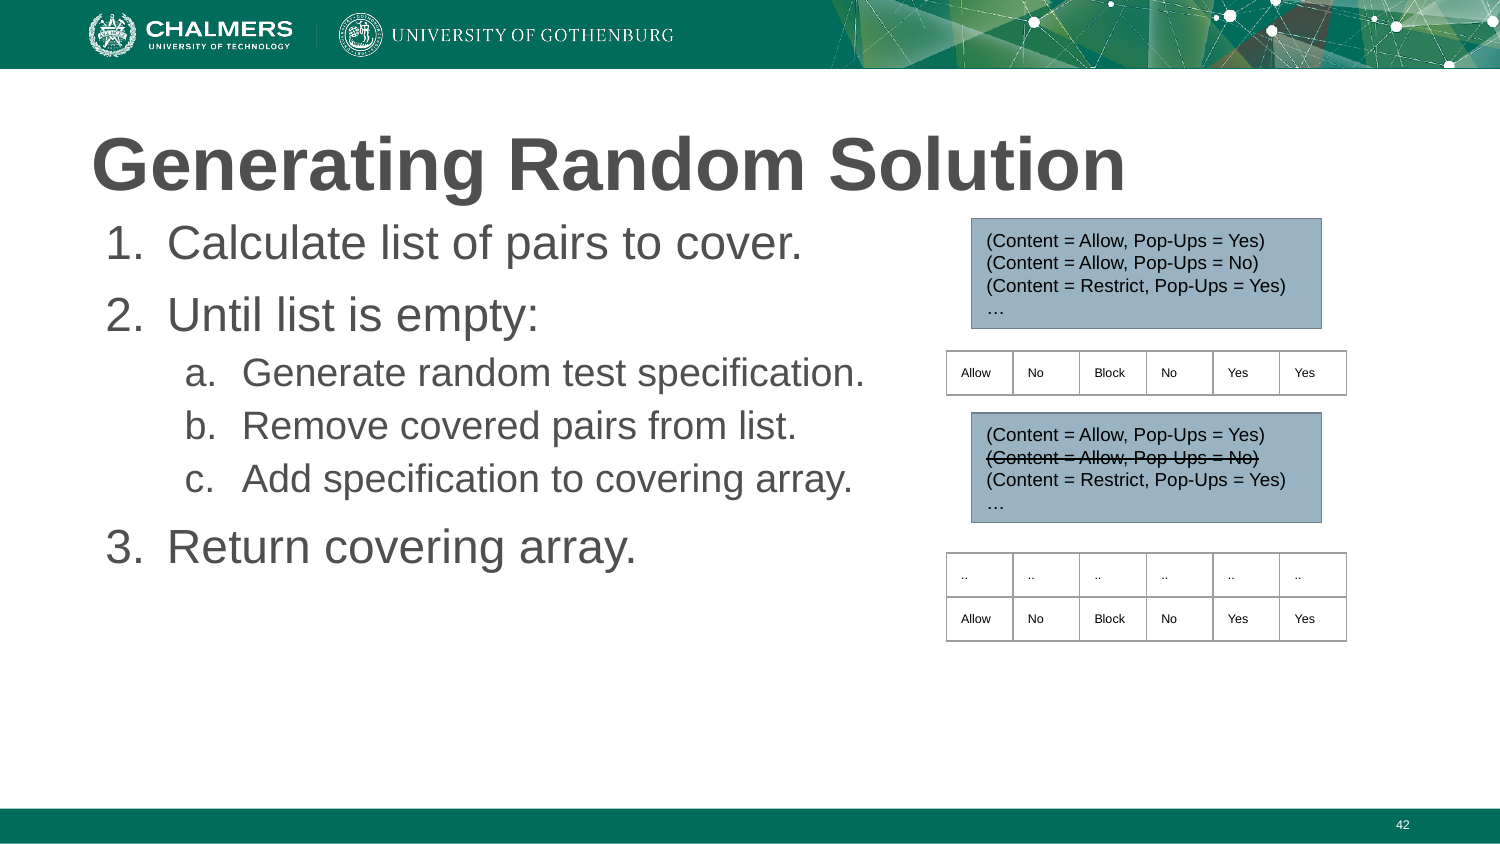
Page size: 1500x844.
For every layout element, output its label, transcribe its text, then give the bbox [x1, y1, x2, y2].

table_header .. [947, 554, 1012, 596]
table_header Allow [947, 352, 1012, 394]
table_cell Block [1080, 598, 1146, 640]
slide_number ‹#› [1074, 809, 1425, 844]
table_header .. [1214, 554, 1279, 596]
table_header .. [1147, 554, 1212, 596]
title Generating Random Solution [76, 100, 1425, 211]
table_header No [1147, 352, 1212, 394]
table_header .. [1080, 554, 1146, 596]
table_header Block [1080, 352, 1146, 394]
table_cell No [1147, 598, 1212, 640]
table_cell Yes [1214, 598, 1279, 640]
list Calculate list of pairs to cover. Until list is empty: Generate random test specification. Remove covered pairs from list. Add specification to covering array. Return covering array. [76, 210, 888, 782]
table_header Yes [1214, 352, 1279, 394]
text_box (Content = Allow, Pop-Ups = Yes) (Content = Allow, Pop-Ups = No) (Content = Restrict, Pop-Ups = Yes) … [971, 218, 1322, 329]
table_cell Allow [947, 598, 1012, 640]
table_cell No [1014, 598, 1079, 640]
table_header Yes [1280, 352, 1346, 394]
picture [759, 0, 1500, 68]
table_cell Yes [1280, 598, 1346, 640]
table_header No [1014, 352, 1079, 394]
picture [64, 0, 696, 85]
table_header .. [1280, 554, 1346, 596]
table_header .. [1014, 554, 1079, 596]
text_box (Content = Allow, Pop-Ups = Yes) (Content = Allow, Pop-Ups = No) (Content = Restrict, Pop-Ups = Yes) … [971, 413, 1322, 523]
